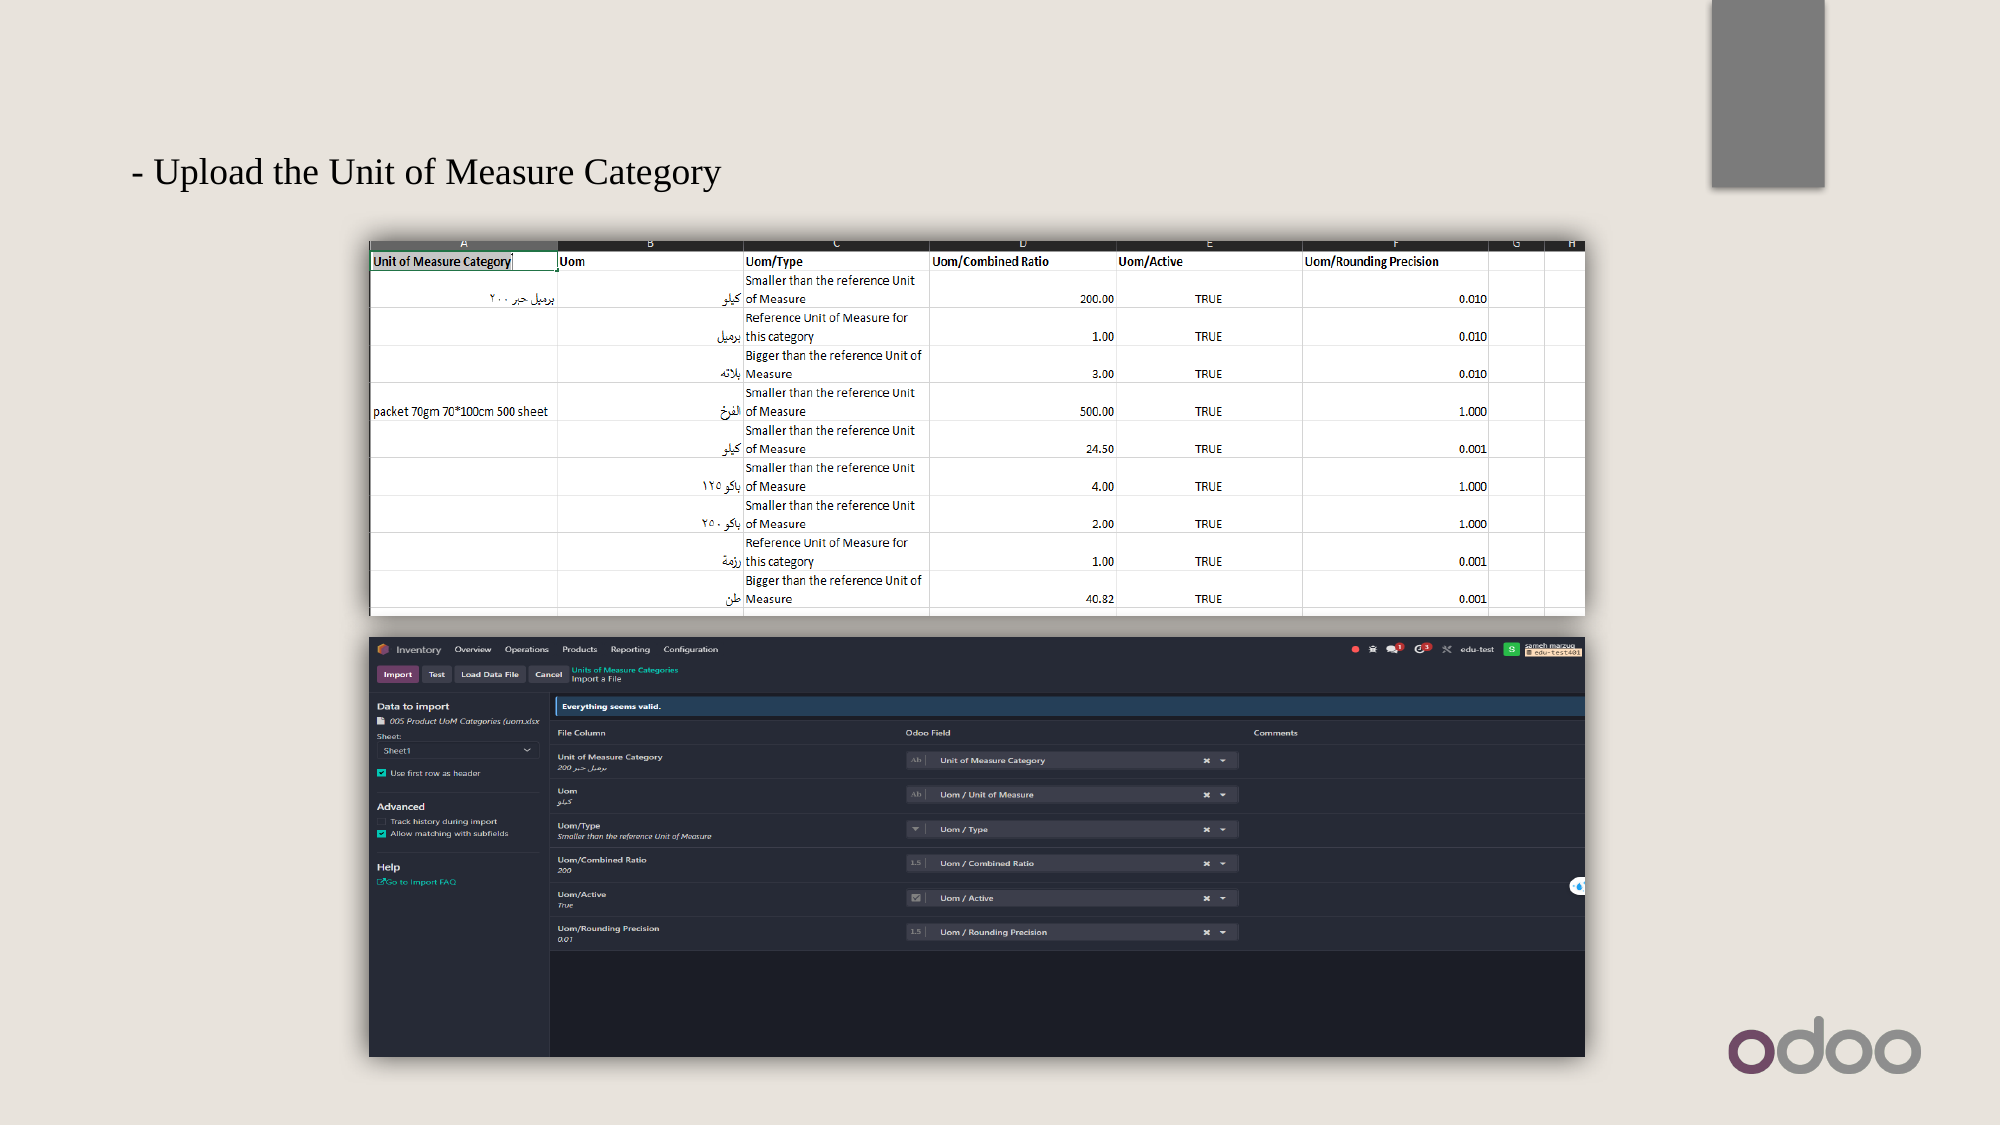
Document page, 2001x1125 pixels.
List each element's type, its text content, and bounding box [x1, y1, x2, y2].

picture [1728, 1016, 1921, 1074]
picture [368, 637, 1586, 1058]
picture [368, 240, 1586, 616]
text_box - Upload the Unit of Measure Category [116, 139, 738, 200]
